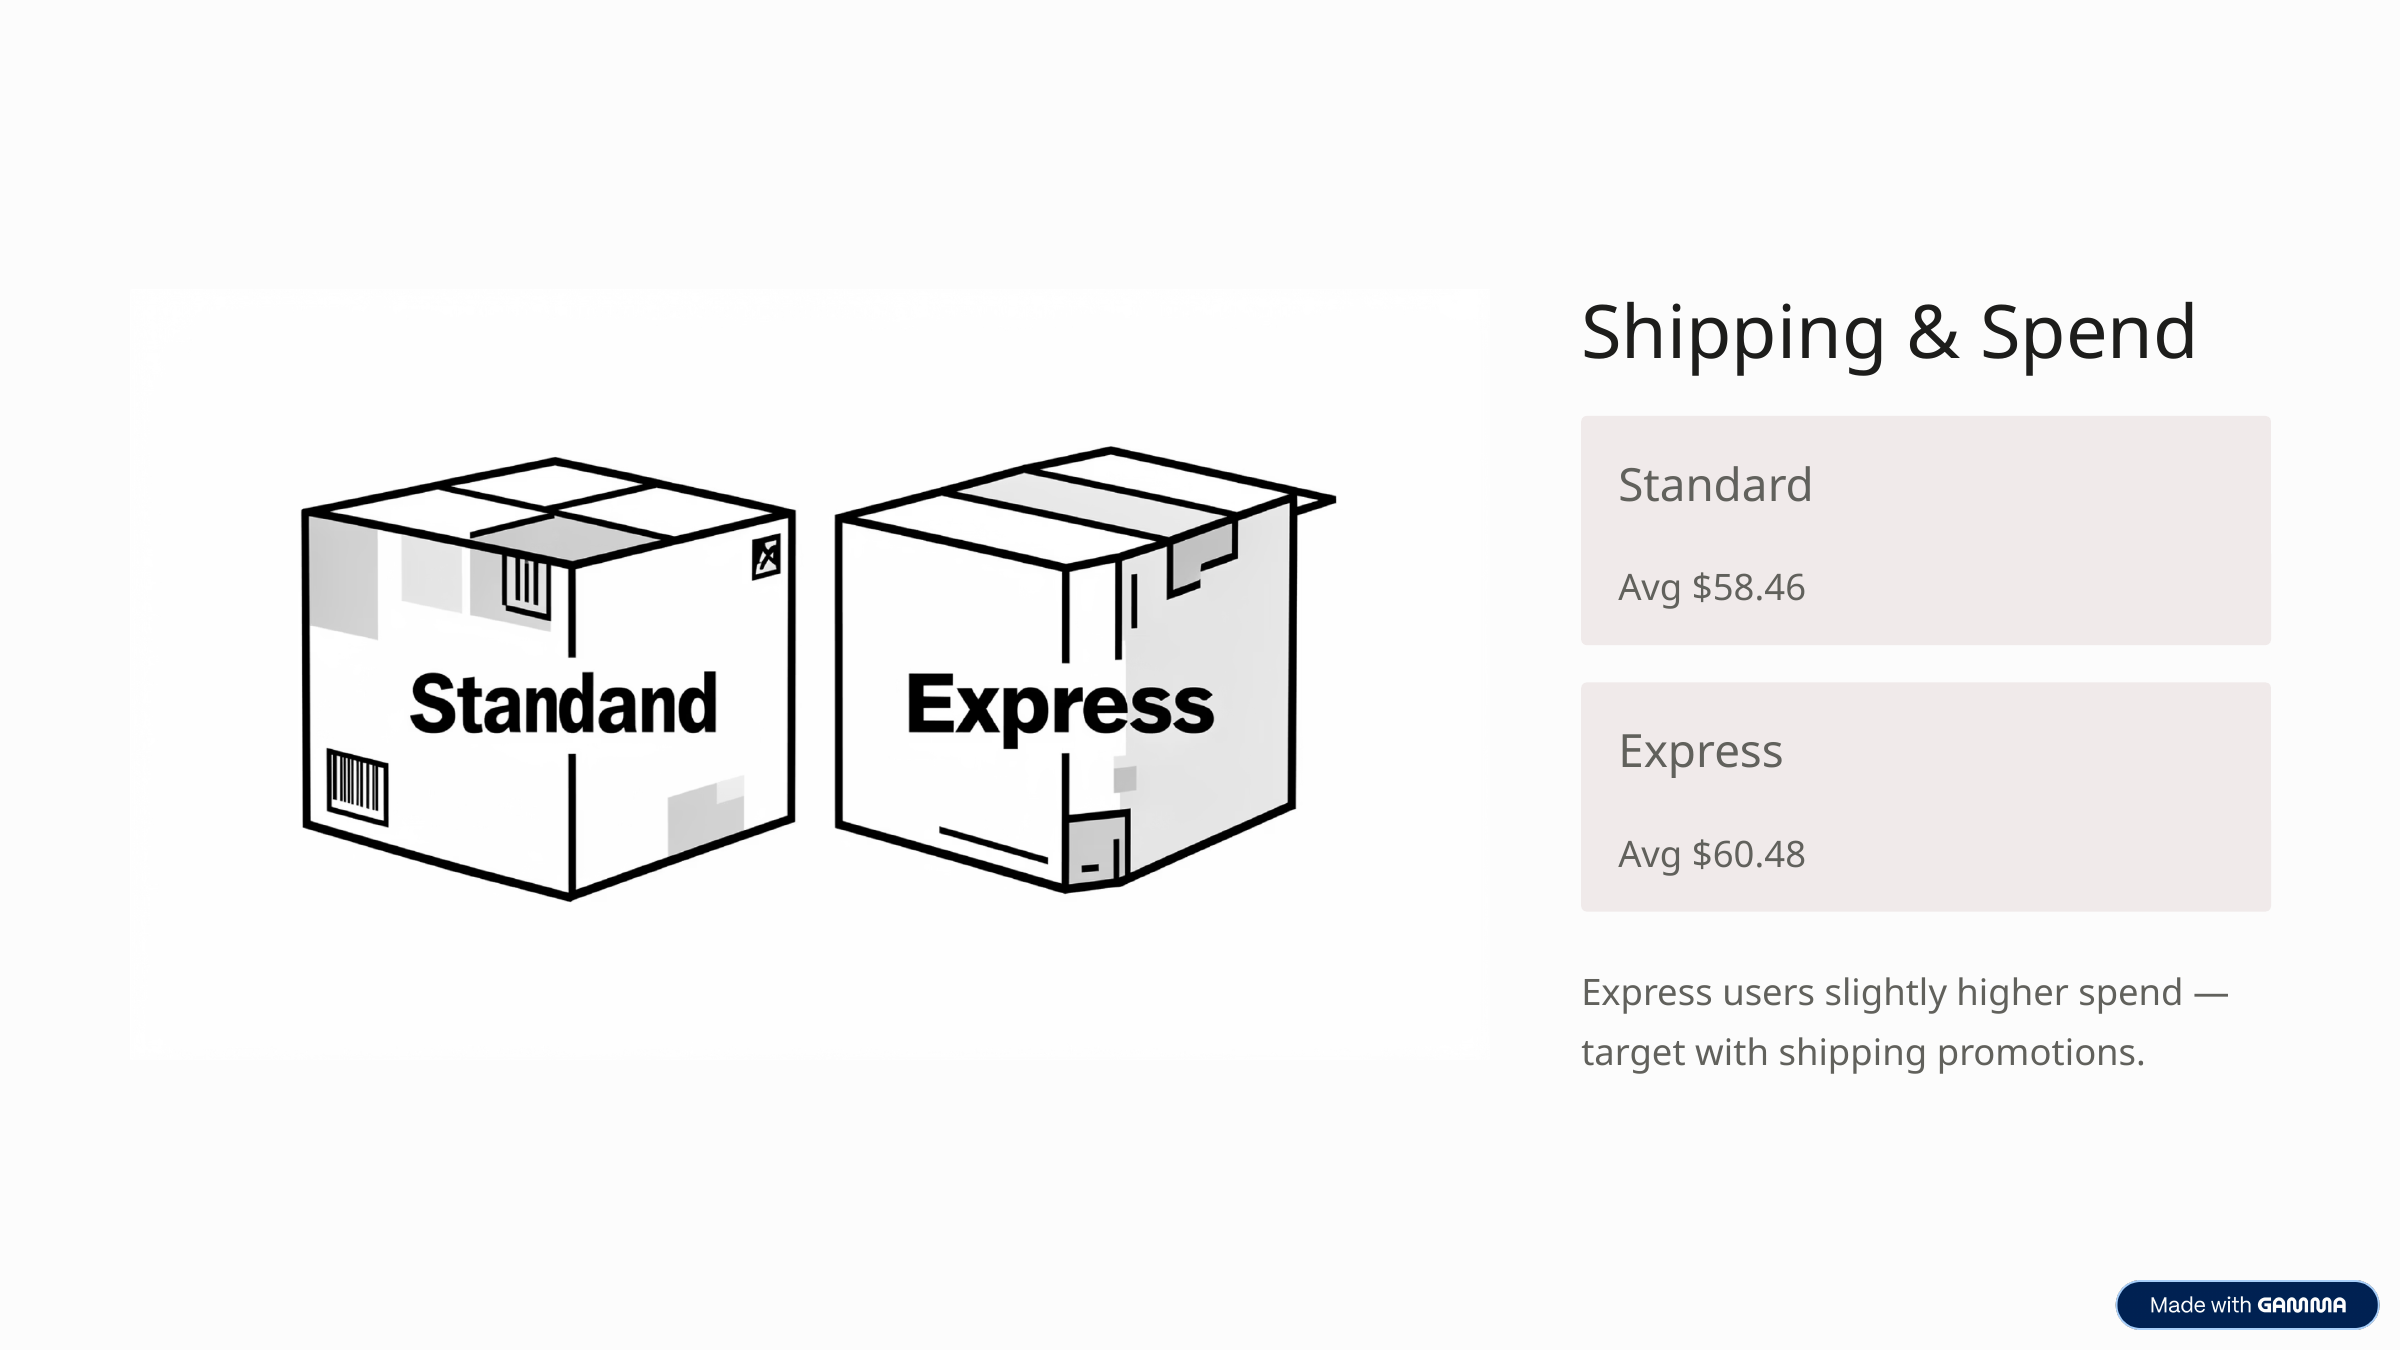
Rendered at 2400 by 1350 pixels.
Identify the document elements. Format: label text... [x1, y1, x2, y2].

text_box Express users slightly higher spend — target with shipping promotions. [1581, 953, 2271, 1073]
text_box Express [1618, 719, 2084, 778]
picture [2106, 1271, 2389, 1339]
text_box Avg $58.46 [1618, 548, 2234, 608]
picture [130, 289, 1490, 1060]
text_box [1581, 415, 2272, 646]
text_box Shipping & Spend [1581, 281, 2271, 375]
text_box Standard [1618, 453, 2084, 512]
text_box [1581, 682, 2272, 912]
text_box Avg $60.48 [1618, 814, 2234, 875]
